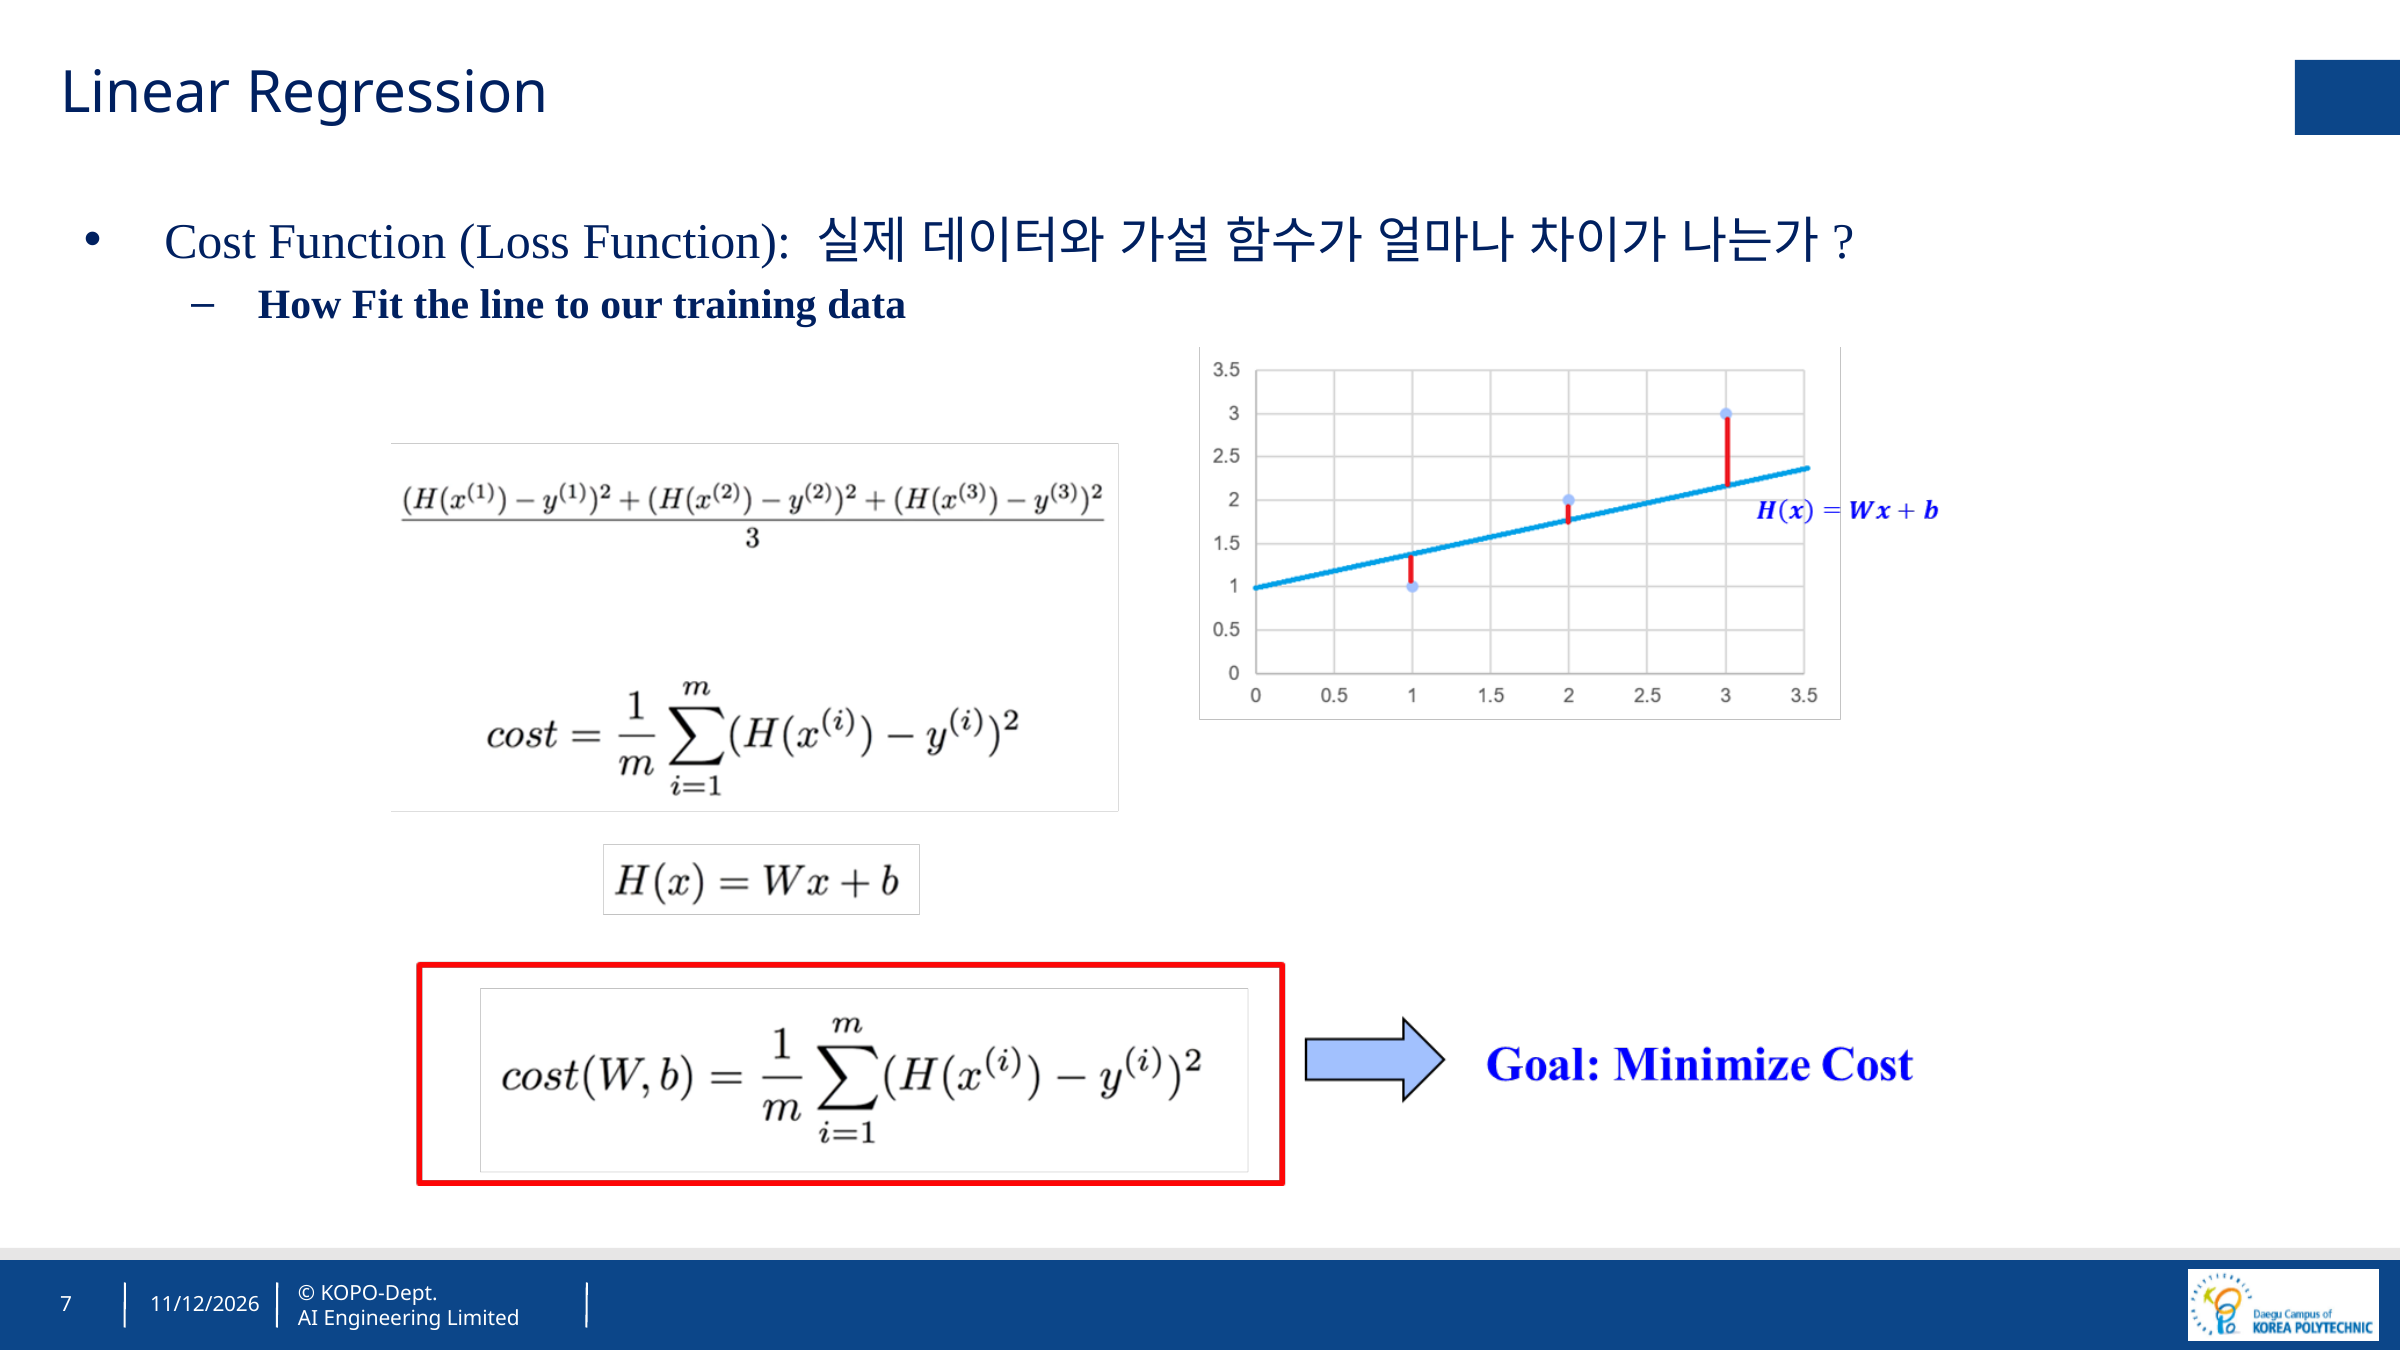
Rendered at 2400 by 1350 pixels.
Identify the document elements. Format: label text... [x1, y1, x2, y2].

picture [2188, 1269, 2379, 1341]
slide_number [150, 1282, 270, 1328]
list Cost Function (Loss Function): 실제 데이터와 가설 함수가 얼마나 차이가 나는가? How Fit the line to our training data [62, 197, 2182, 348]
picture [391, 347, 1966, 1187]
slide_number 7 [60, 1282, 120, 1328]
list Linear Regression [60, 54, 2235, 175]
